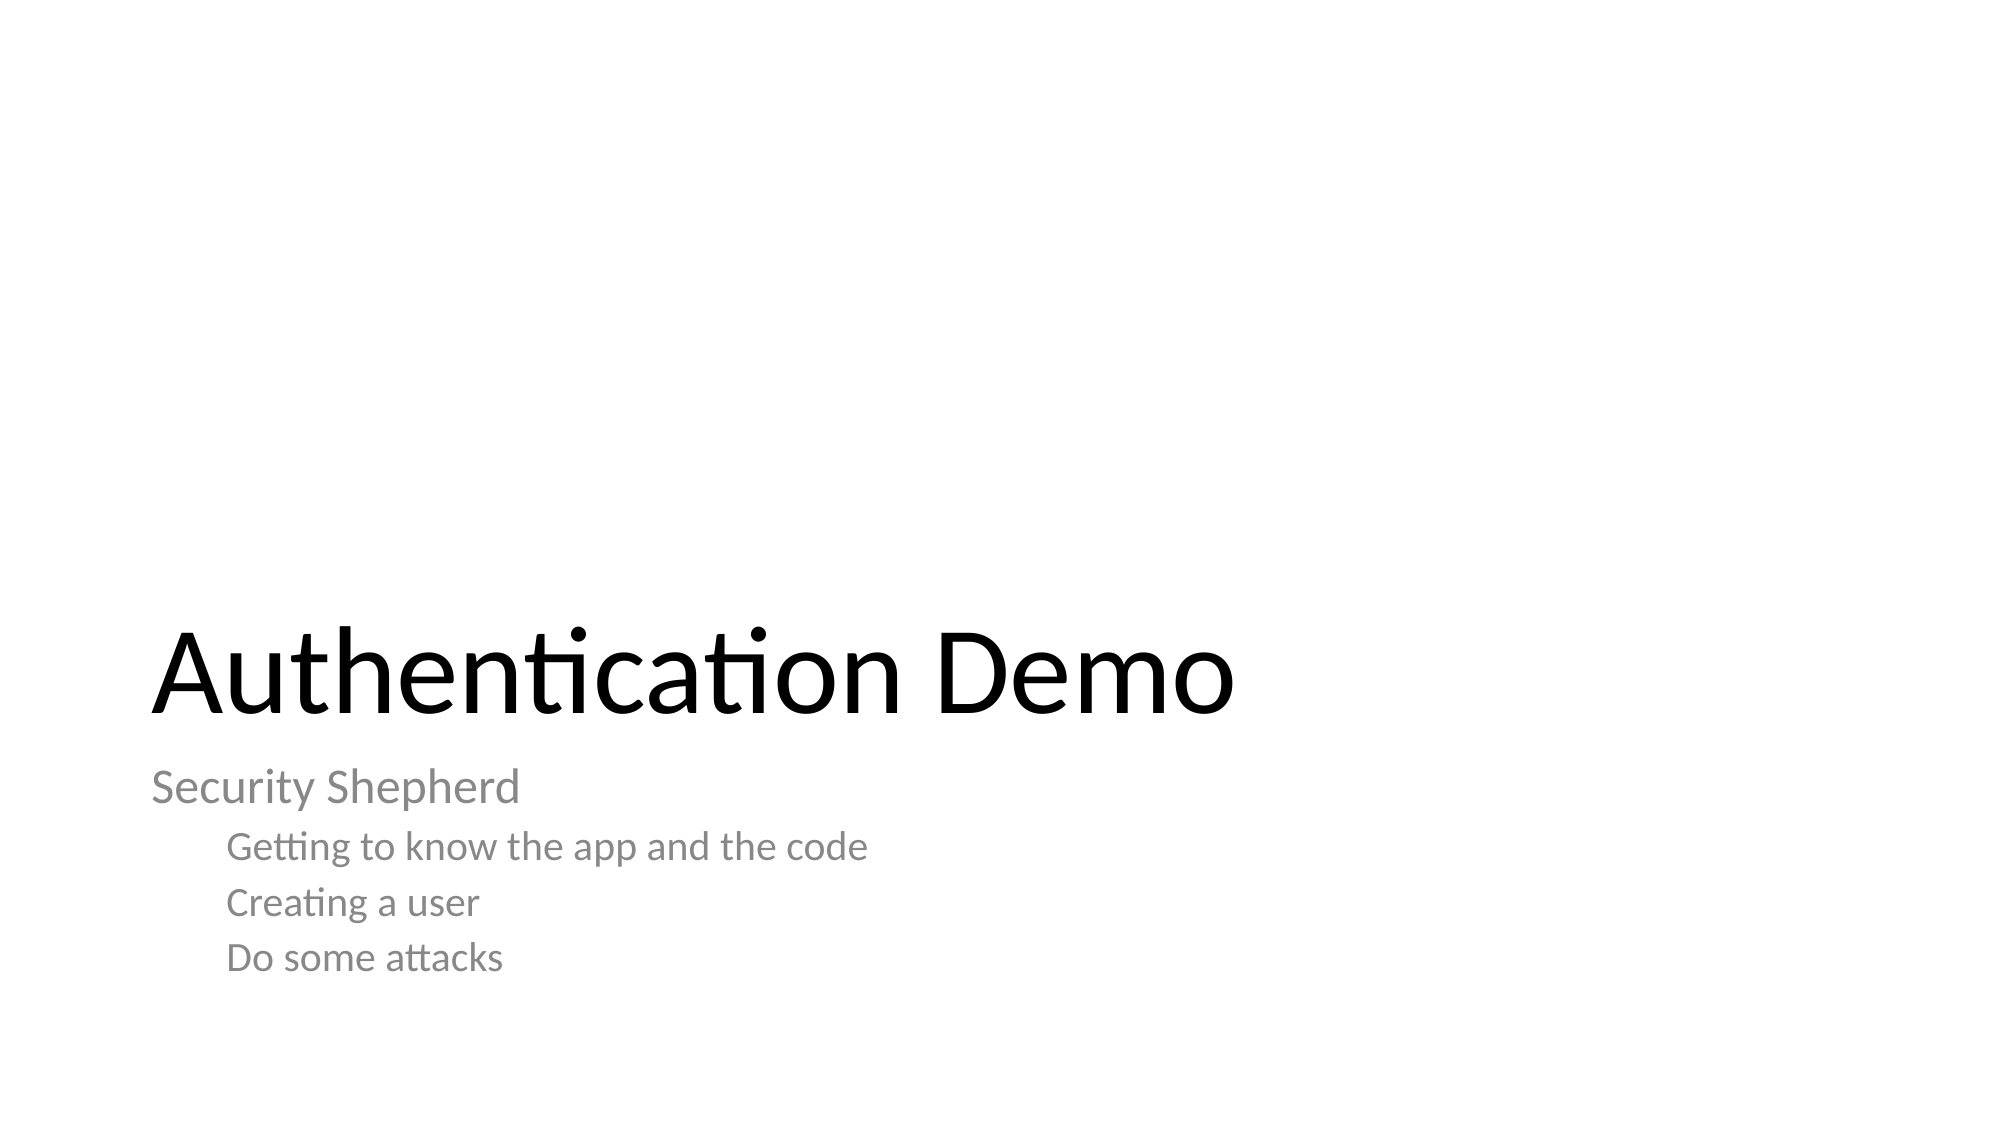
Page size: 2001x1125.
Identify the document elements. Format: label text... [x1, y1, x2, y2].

title Authentication Demo [136, 280, 1862, 749]
list Security Shepherd Getting to know the app and the code Creating a user Do some attacks [136, 752, 1862, 999]
